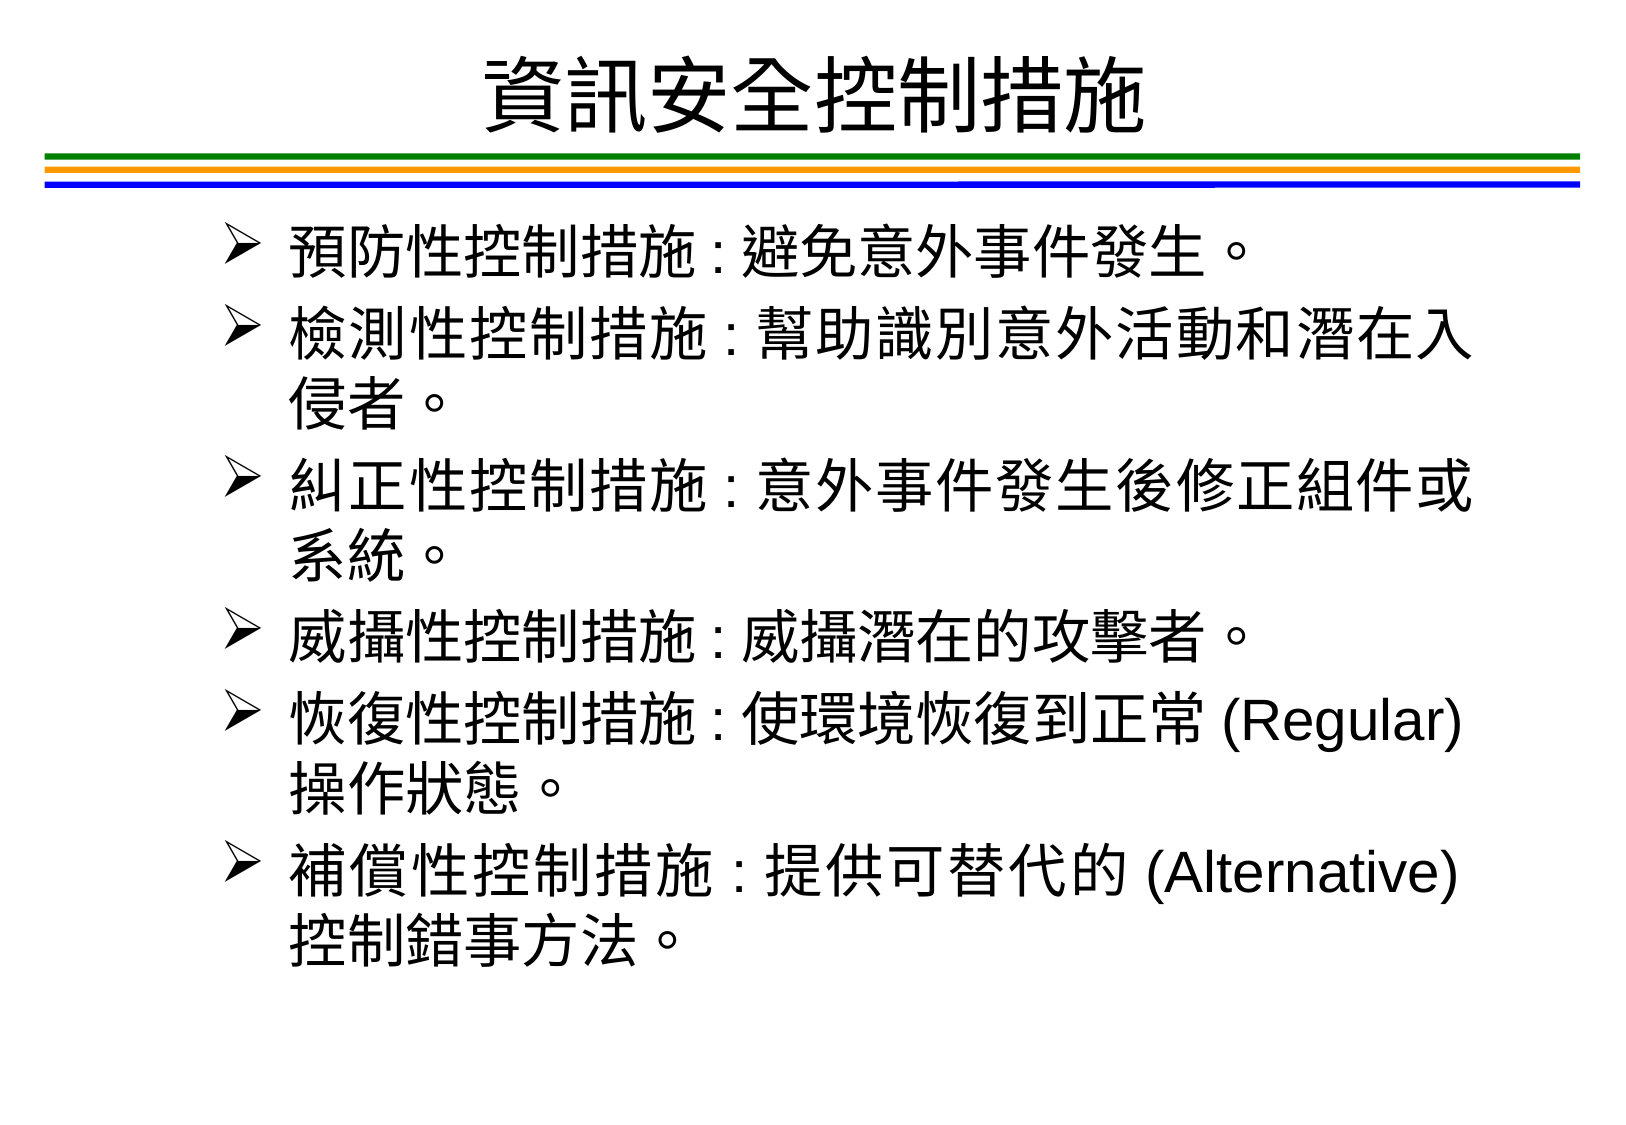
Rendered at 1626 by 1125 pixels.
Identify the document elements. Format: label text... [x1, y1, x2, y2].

title 資訊安全控制措施 [139, 0, 1490, 187]
list 預防性控制措施:避免意外事件發生。 檢測性控制措施:幫助識別意外活動和潛在入侵者。 糾正性控制措施:意外事件發生後修正組件或系統。 威攝性控制措施:威攝潛在的攻擊者。 恢復性控制措施:使環境恢復到正常(Regular)操作狀態。 補償性控制措施:提供可替代的(Alternative)控制錯事方法。 [139, 208, 1490, 1000]
